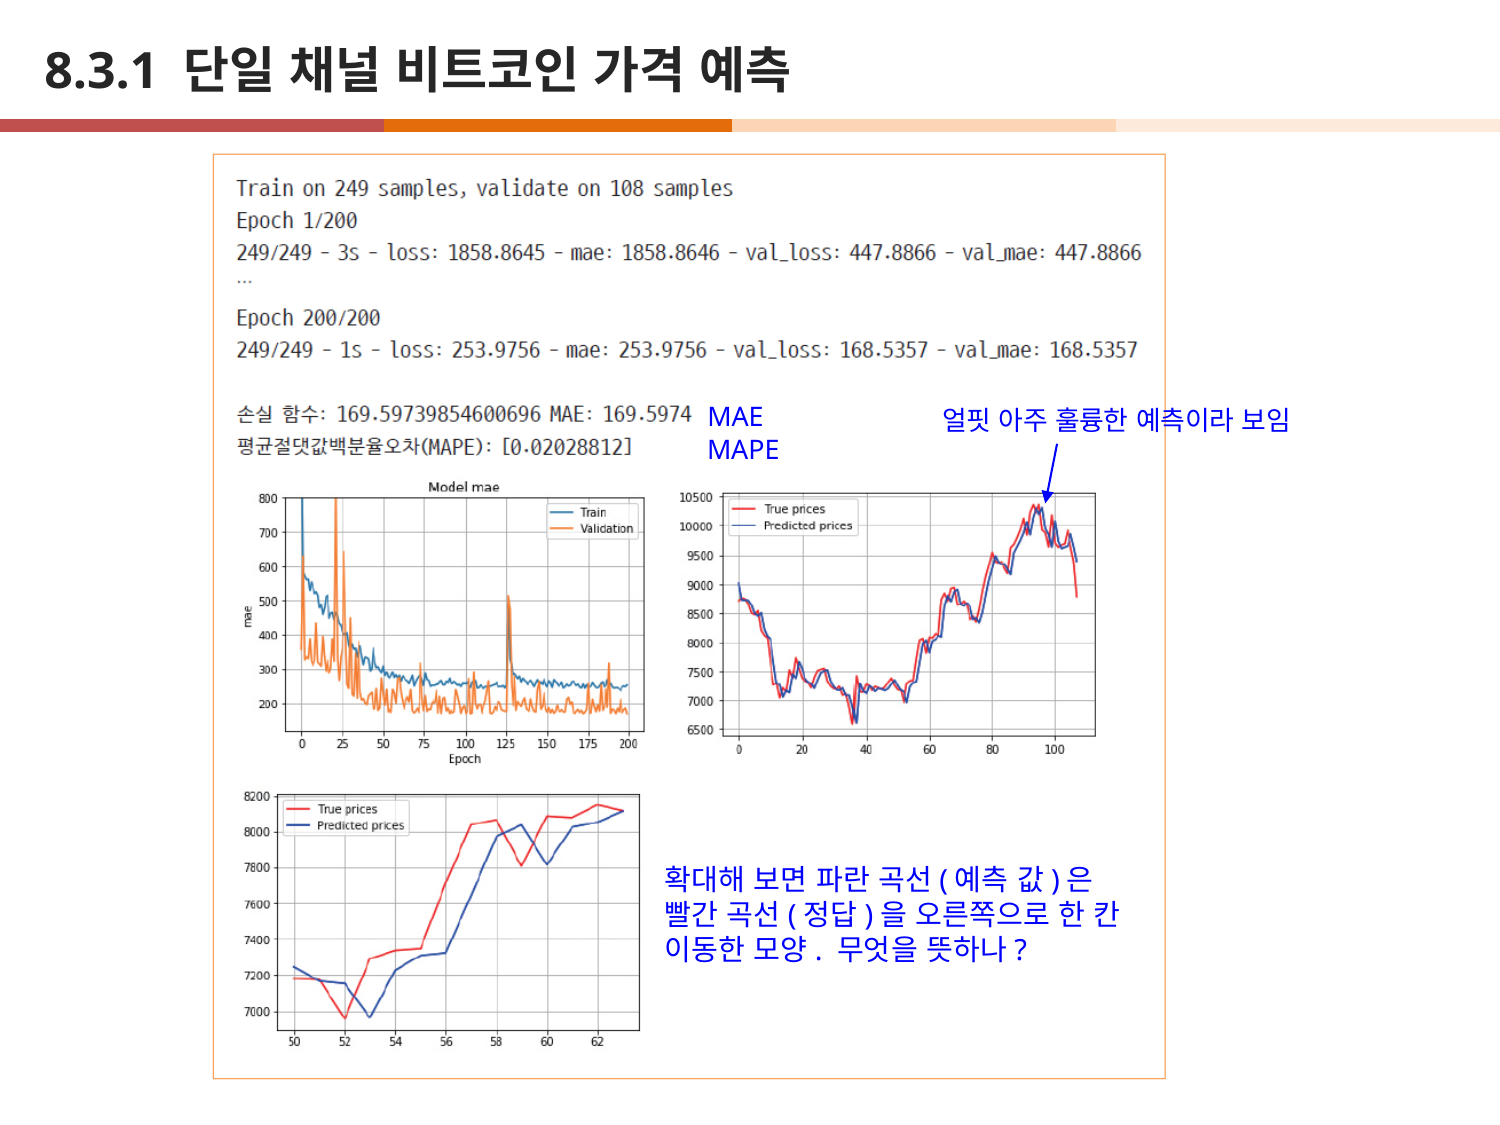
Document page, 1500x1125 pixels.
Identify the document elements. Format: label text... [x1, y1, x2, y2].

picture [206, 148, 1175, 1086]
title 8.3.1 단일 채널 비트코인 가격 예측 [29, 23, 1270, 114]
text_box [1045, 443, 1058, 504]
text_box 얼핏 아주 훌륭한 예측이라 보임 [1180, 396, 1375, 444]
